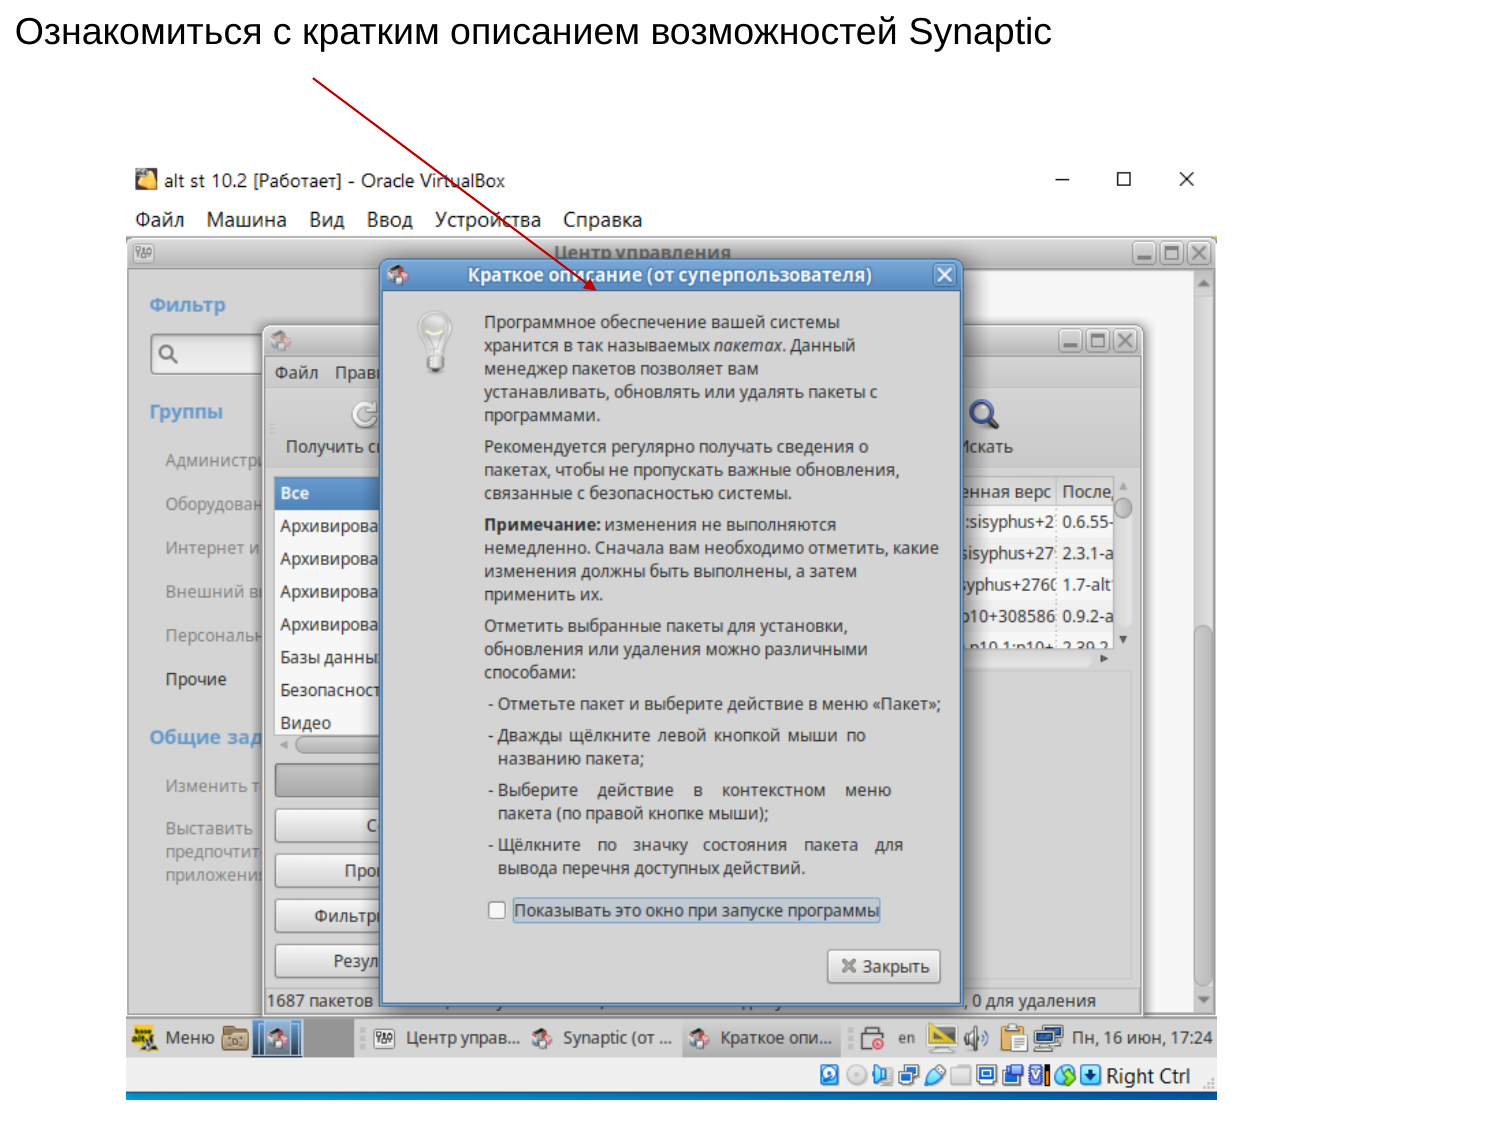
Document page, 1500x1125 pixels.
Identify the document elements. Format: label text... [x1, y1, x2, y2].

picture [126, 160, 1217, 1100]
text_box Ознакомиться с кратким описанием возможностей Synaptic [0, 0, 1497, 60]
